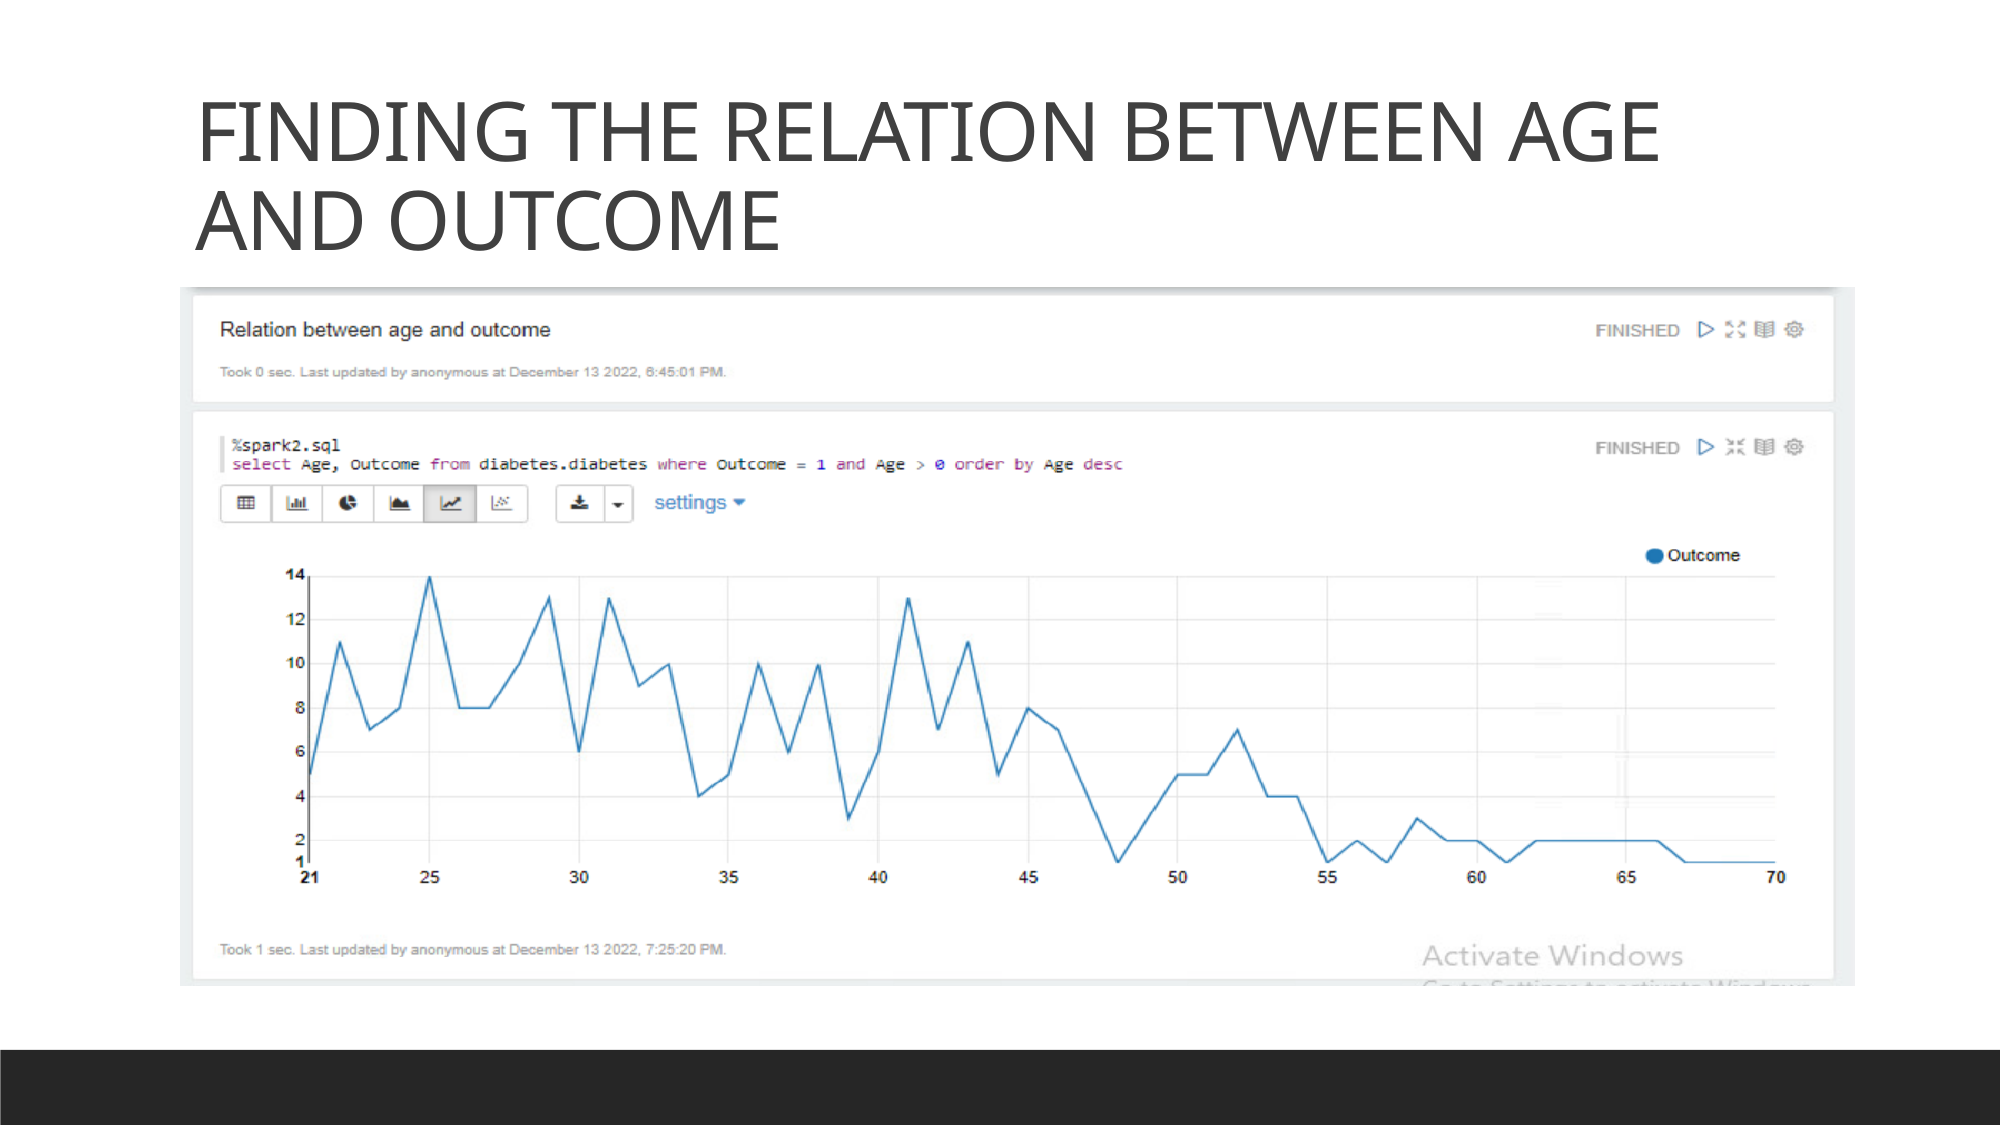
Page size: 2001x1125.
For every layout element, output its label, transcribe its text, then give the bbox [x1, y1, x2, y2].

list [179, 286, 1856, 986]
title FINDING THE RELATION BETWEEN AGE AND OUTCOME [180, 82, 1830, 276]
